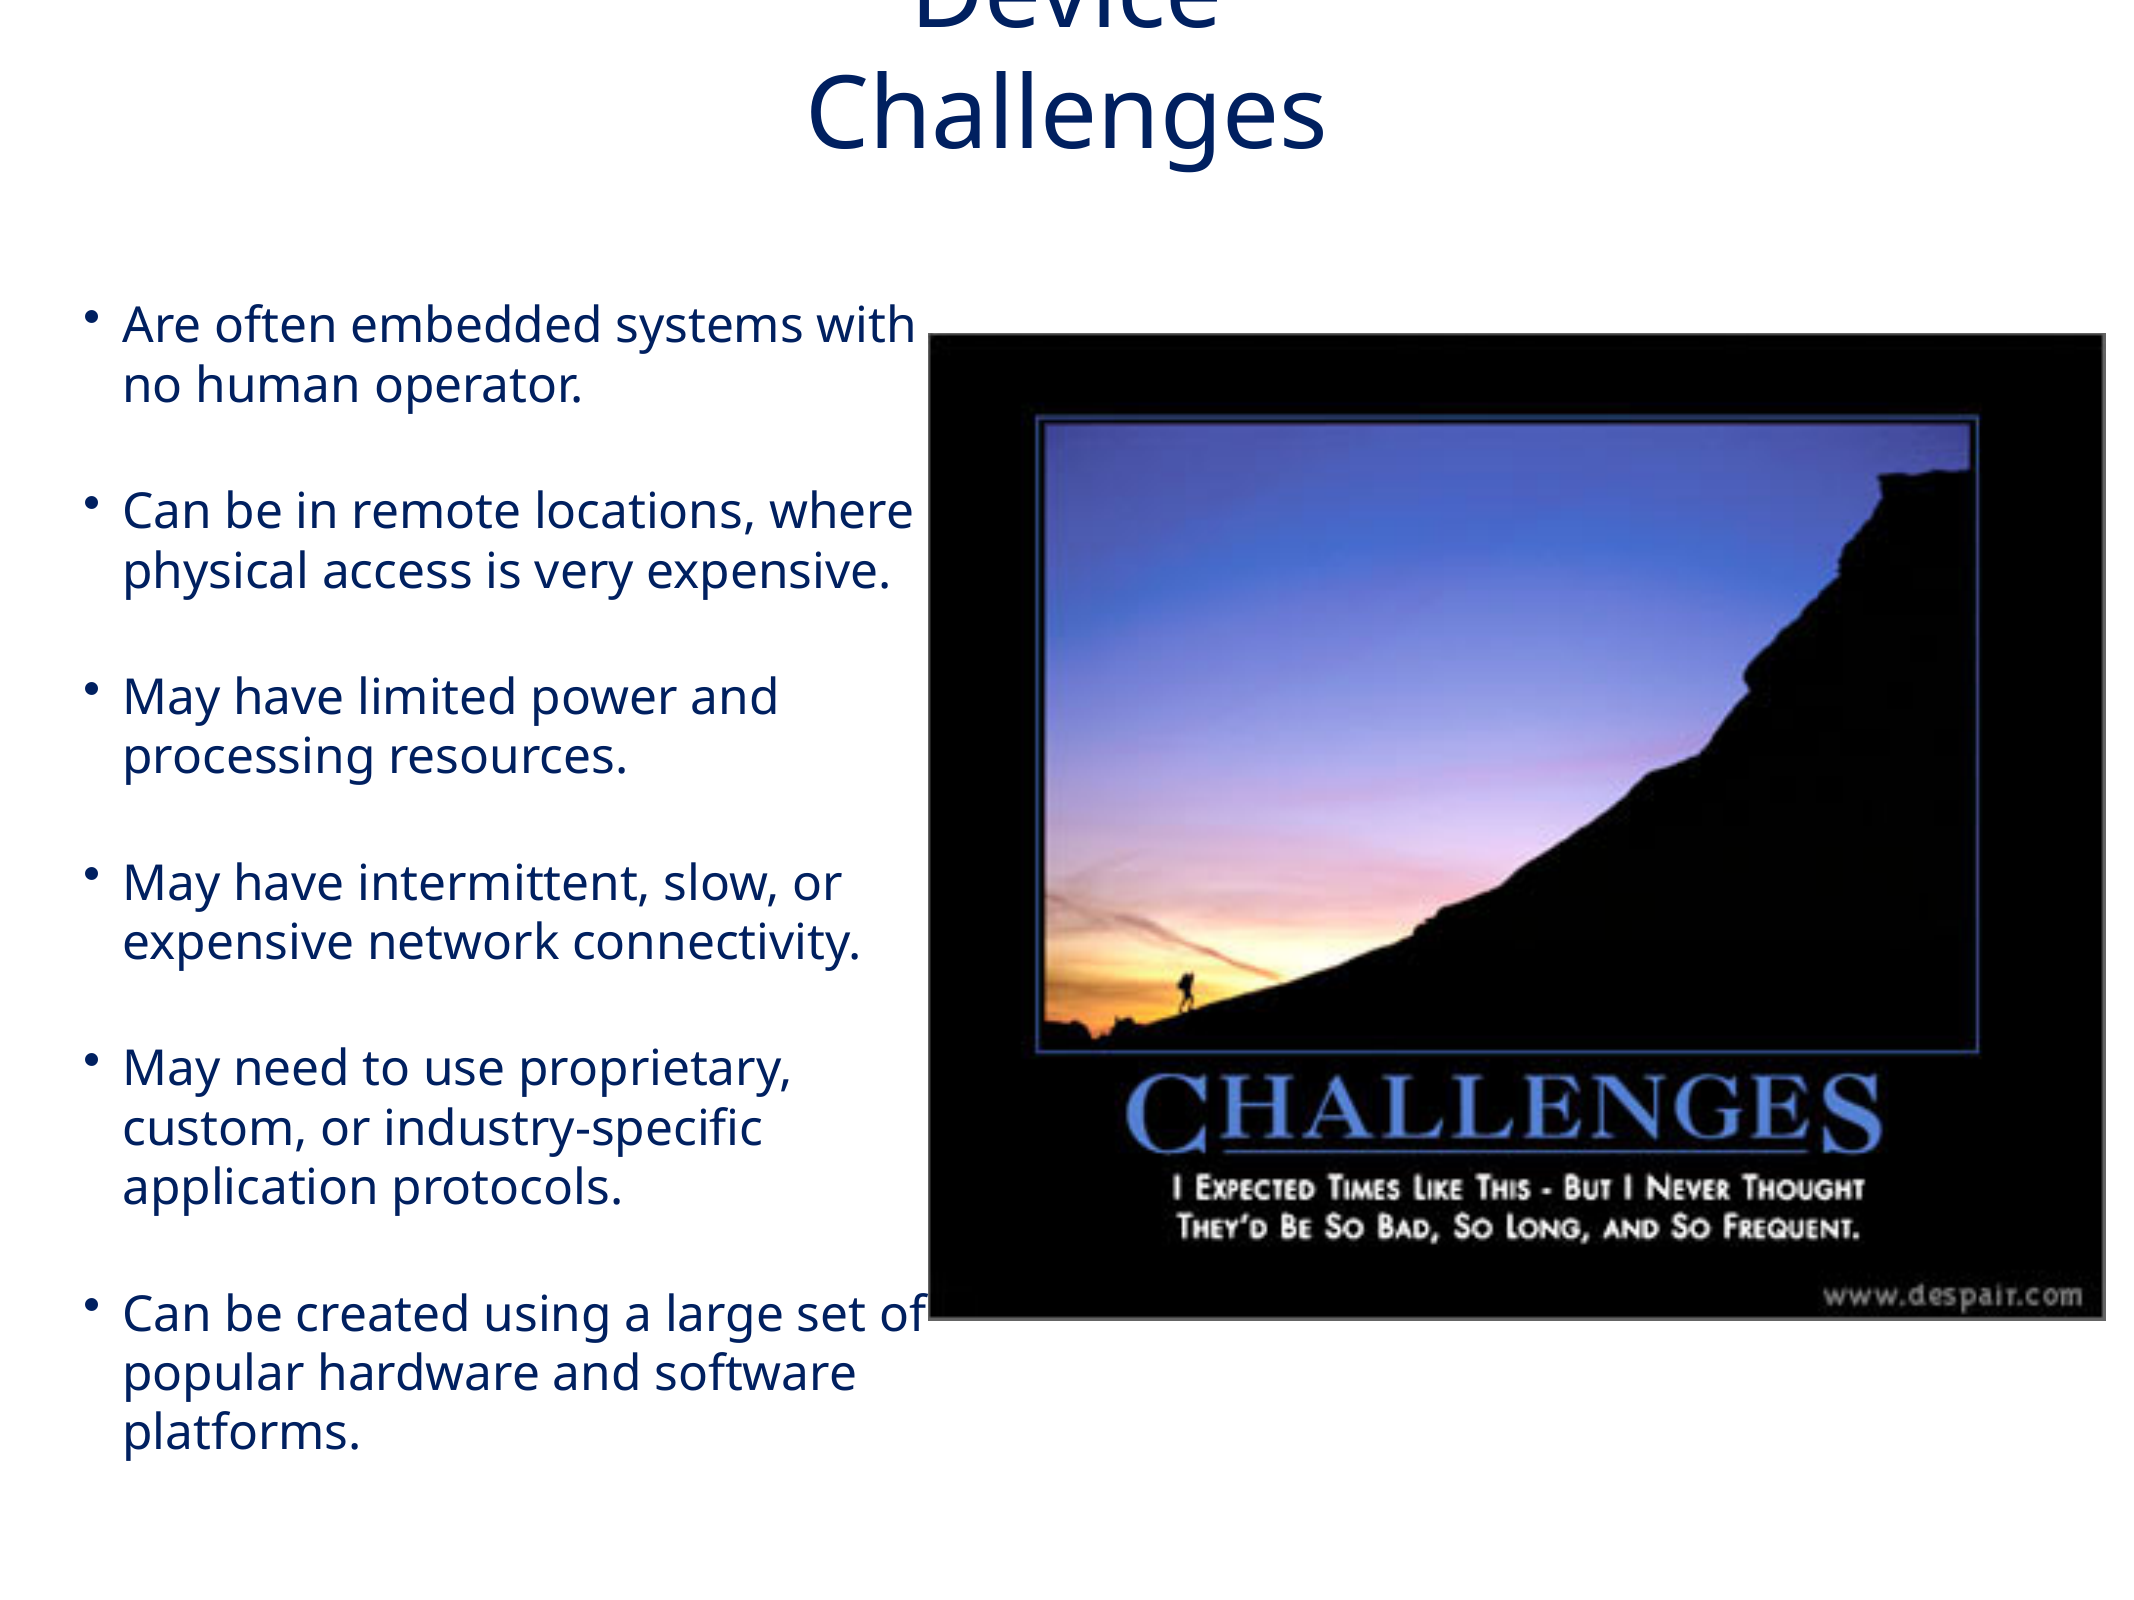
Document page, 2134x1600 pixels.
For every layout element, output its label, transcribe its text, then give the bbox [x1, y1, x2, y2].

picture [928, 333, 2107, 1321]
list Are often embedded systems with no human operator. Can be in remote locations, where physical access is very expensive. May have limited power and processing resources. May have intermittent, slow, or expensive network connectivity. May need to use proprietary, custom, or industry-specific application protocols. Can be created using a large set of popular hardware and software platforms. [74, 284, 951, 1470]
title Device Challenges [628, 32, 1505, 178]
